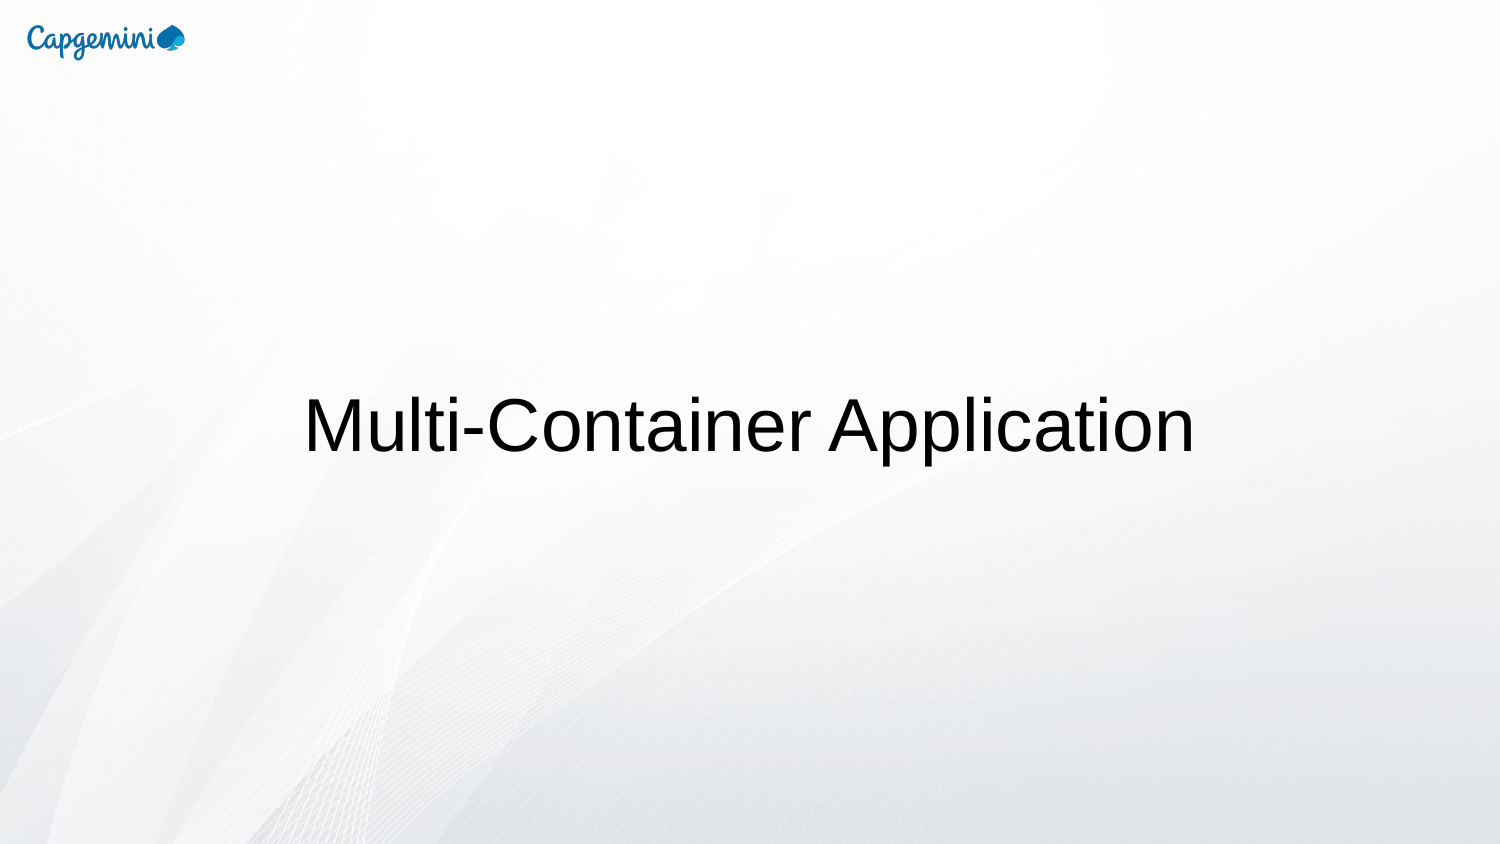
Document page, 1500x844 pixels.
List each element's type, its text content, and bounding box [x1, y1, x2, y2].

title Multi-Container Application [51, 352, 1449, 491]
picture [0, 0, 1500, 844]
